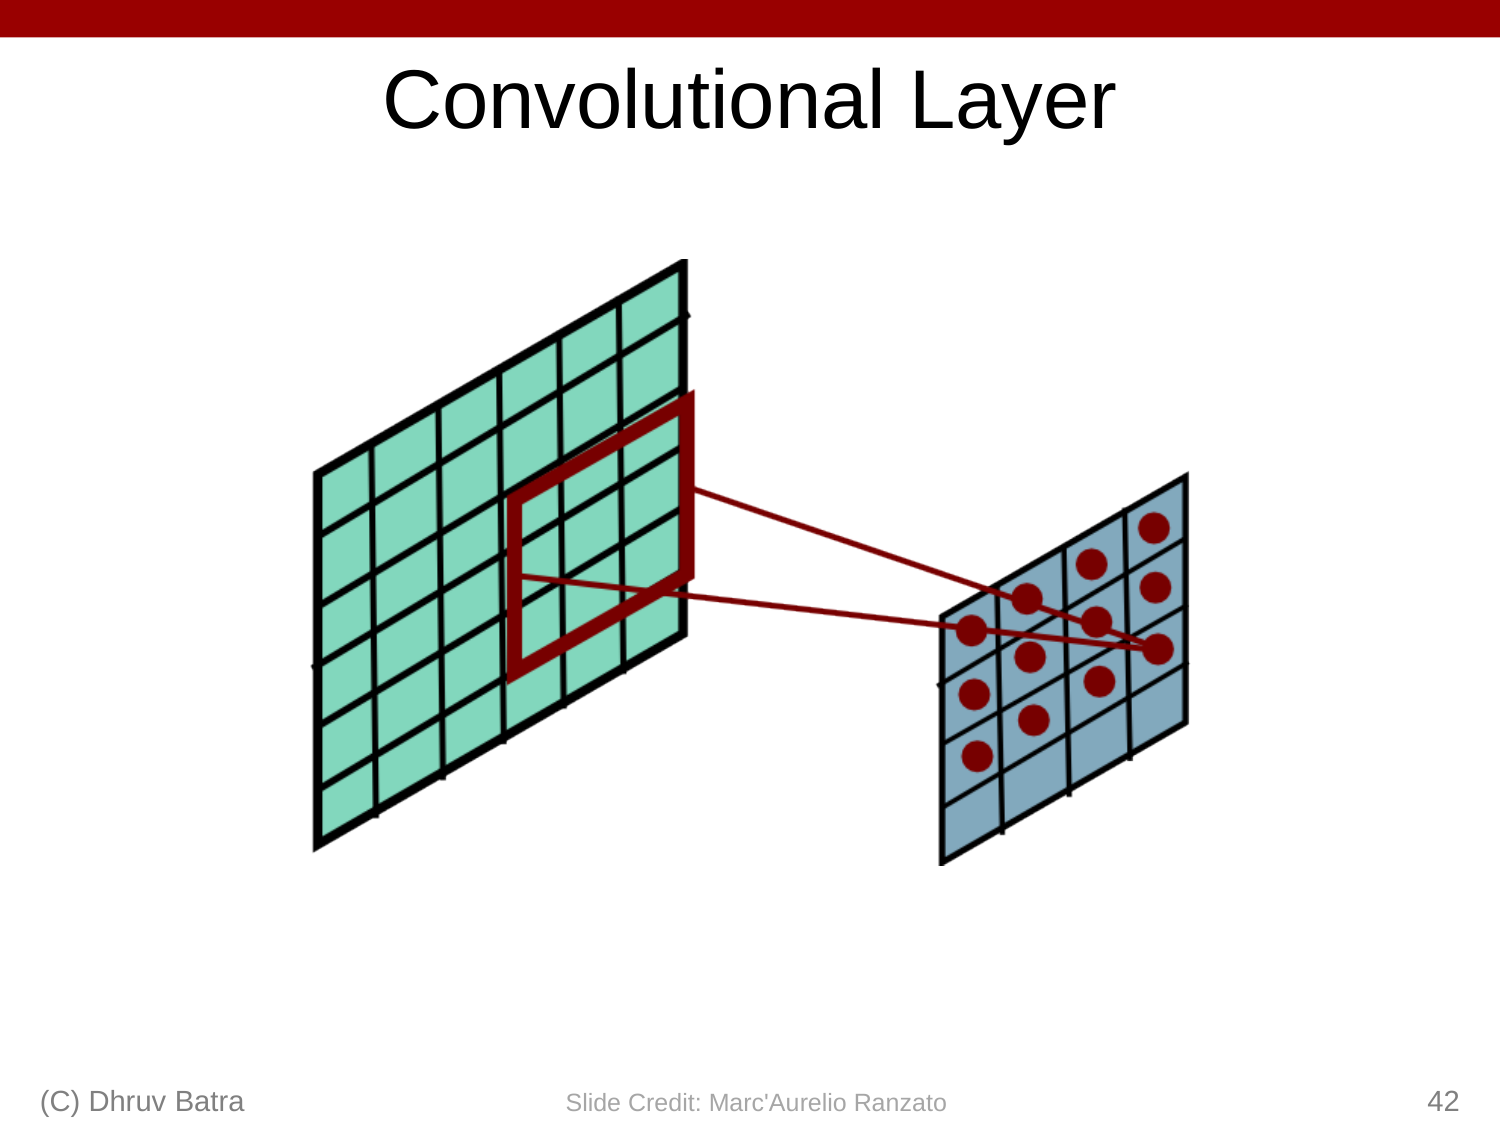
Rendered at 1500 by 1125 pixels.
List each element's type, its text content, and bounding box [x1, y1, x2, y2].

picture [309, 258, 1192, 866]
text_box Convolutional Layer [112, 37, 1388, 150]
slide_number 42 [1162, 1049, 1476, 1125]
text_box Slide Credit: Marc'Aurelio Ranzato [550, 1079, 963, 1124]
footer (C) Dhruv Batra [24, 1049, 501, 1125]
